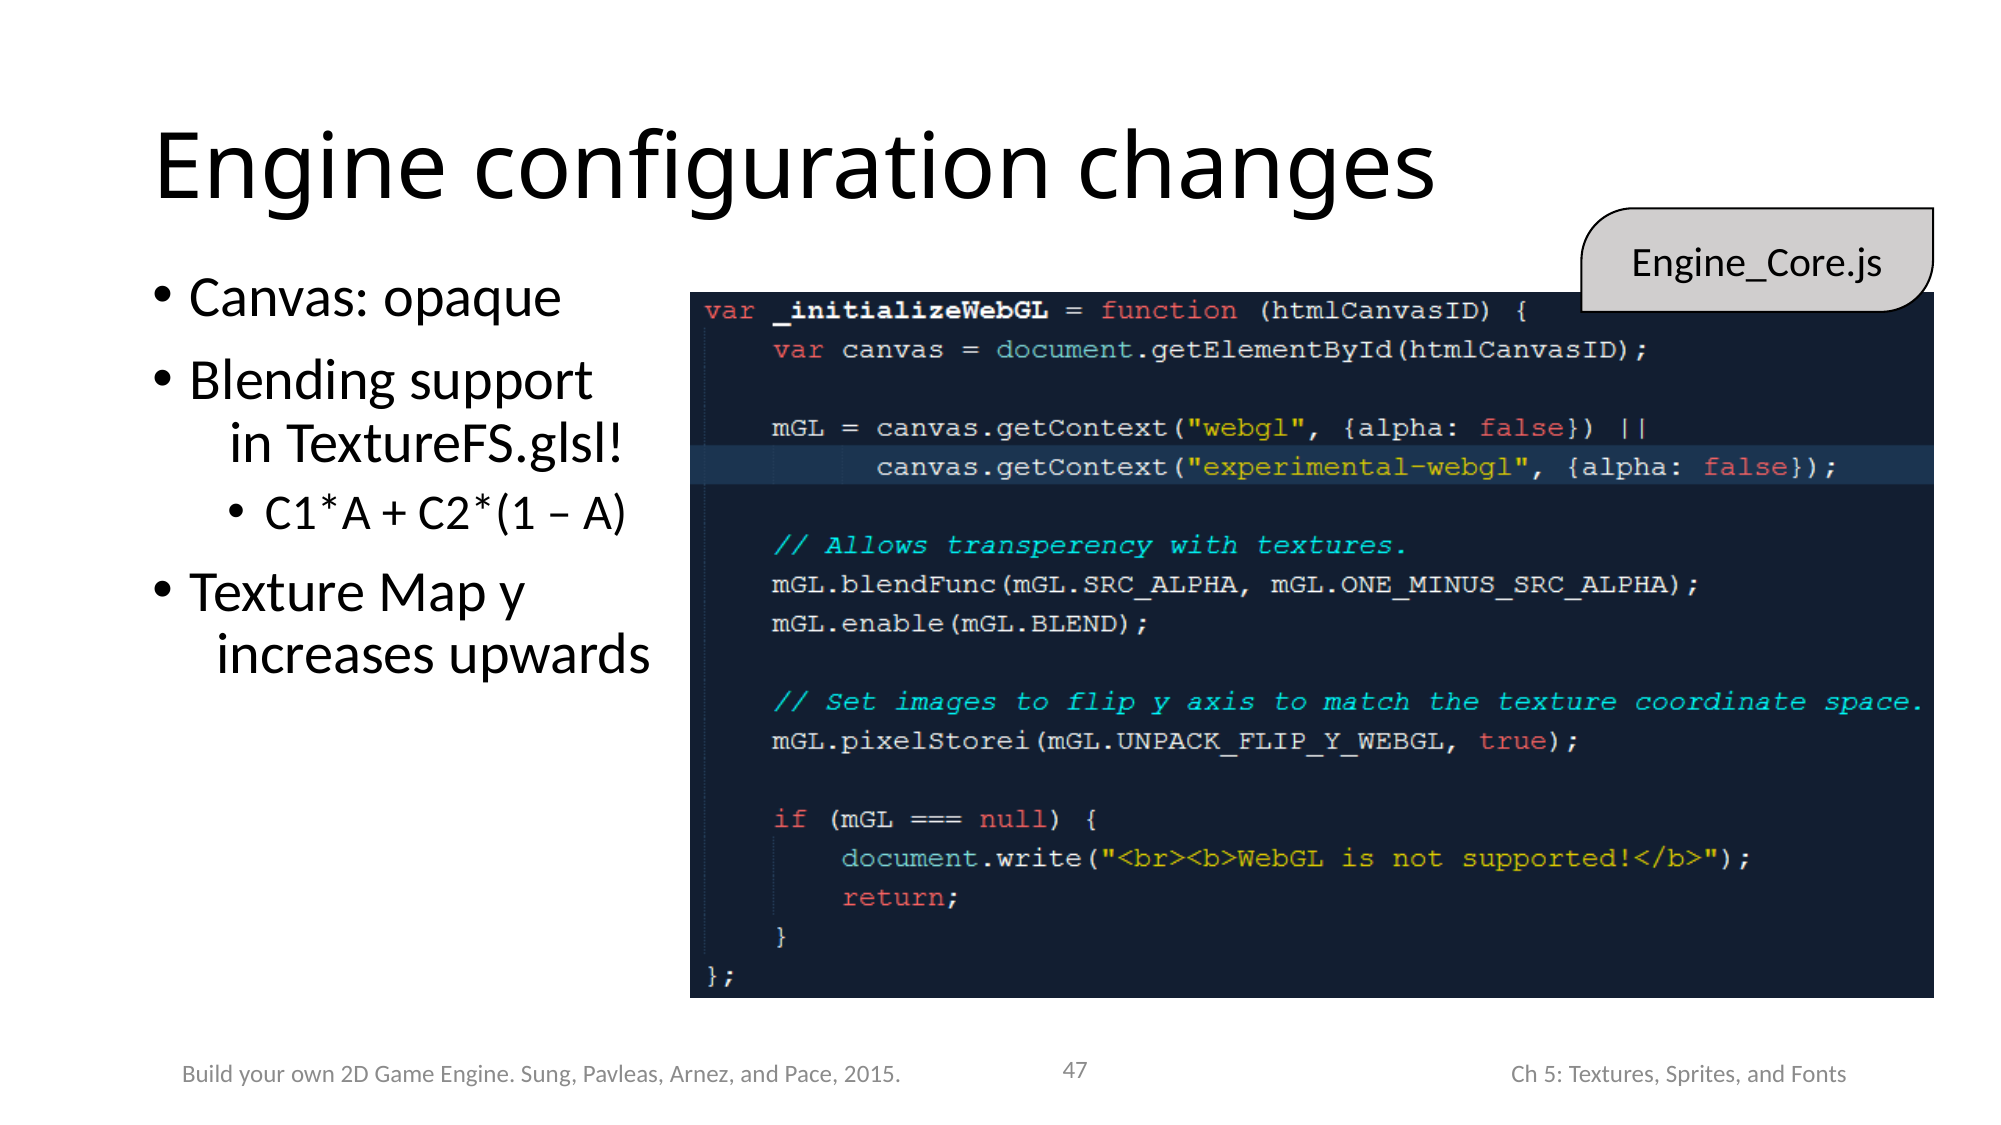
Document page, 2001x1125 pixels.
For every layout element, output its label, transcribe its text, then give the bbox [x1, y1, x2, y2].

list Canvas: opaque Blending support in TextureFS.glsl! C1*A + C2*(1 – A) Texture Map y increases upwards [137, 258, 1863, 1014]
title Engine configuration changes [137, 59, 1863, 258]
picture [690, 292, 1934, 998]
text_box Engine_Core.js [1580, 207, 1935, 292]
